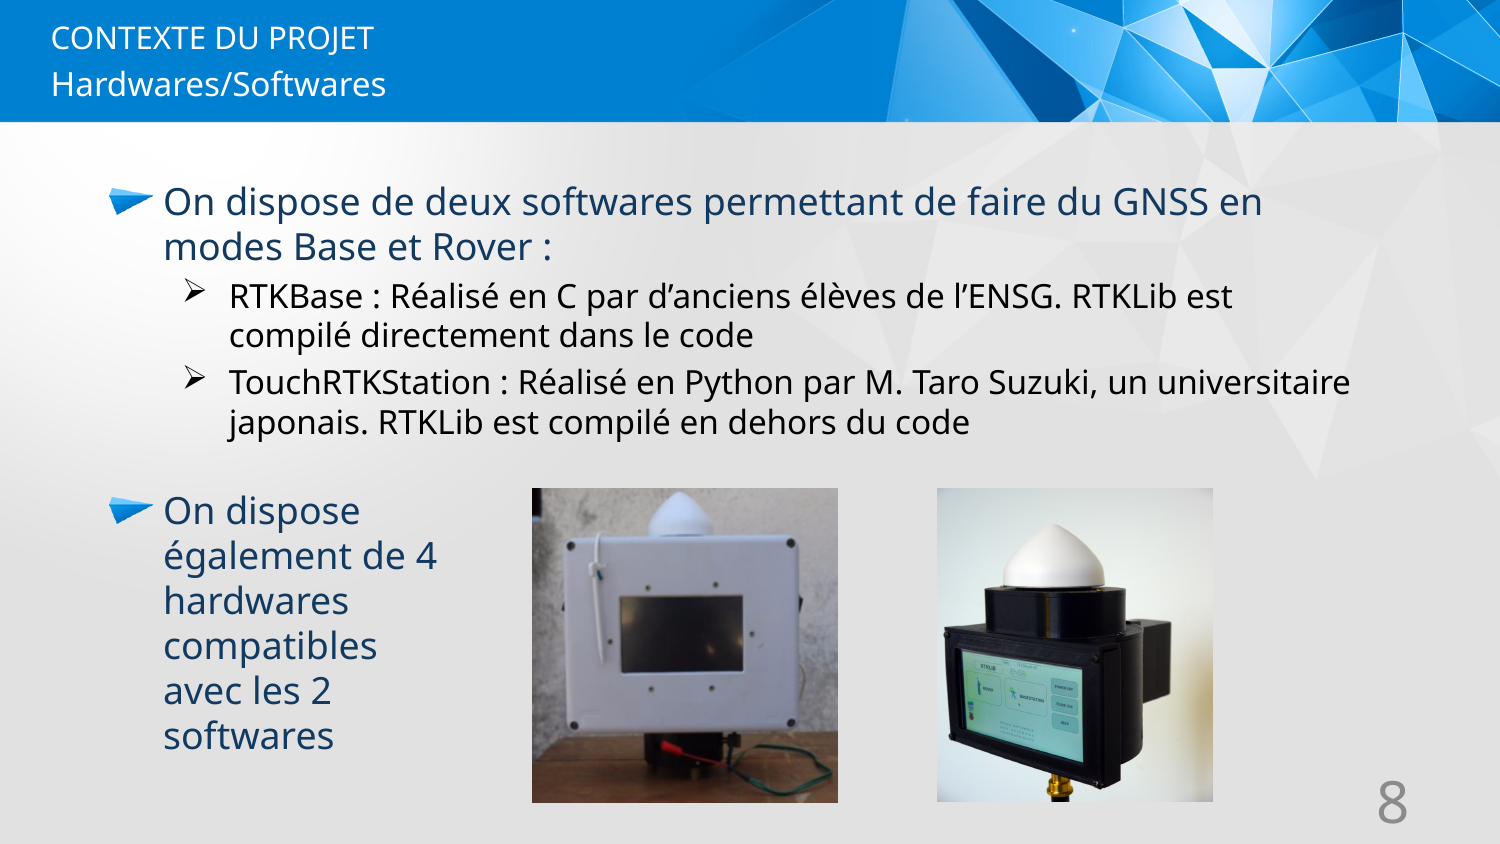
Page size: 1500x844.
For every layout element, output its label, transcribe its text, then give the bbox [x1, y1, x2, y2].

list CONTEXTE DU PROJET [50, 18, 635, 64]
picture [0, 0, 1500, 844]
slide_number 8 [1074, 782, 1425, 827]
title Hardwares/Softwares [50, 64, 565, 108]
text_box On dispose également de 4 hardwares compatibles avec les 2 softwares [92, 469, 454, 607]
text_box On dispose de deux softwares permettant de faire du GNSS en modes Base et Rover : RTKBase : Réalisé en C par d’anciens élèves de l’ENSG. RTKLib est compilé directement dans le code TouchRTKStation : Réalisé en Python par M. Taro Suzuki, un universitaire japonais. RTKLib est compilé en dehors du code [92, 170, 1373, 470]
